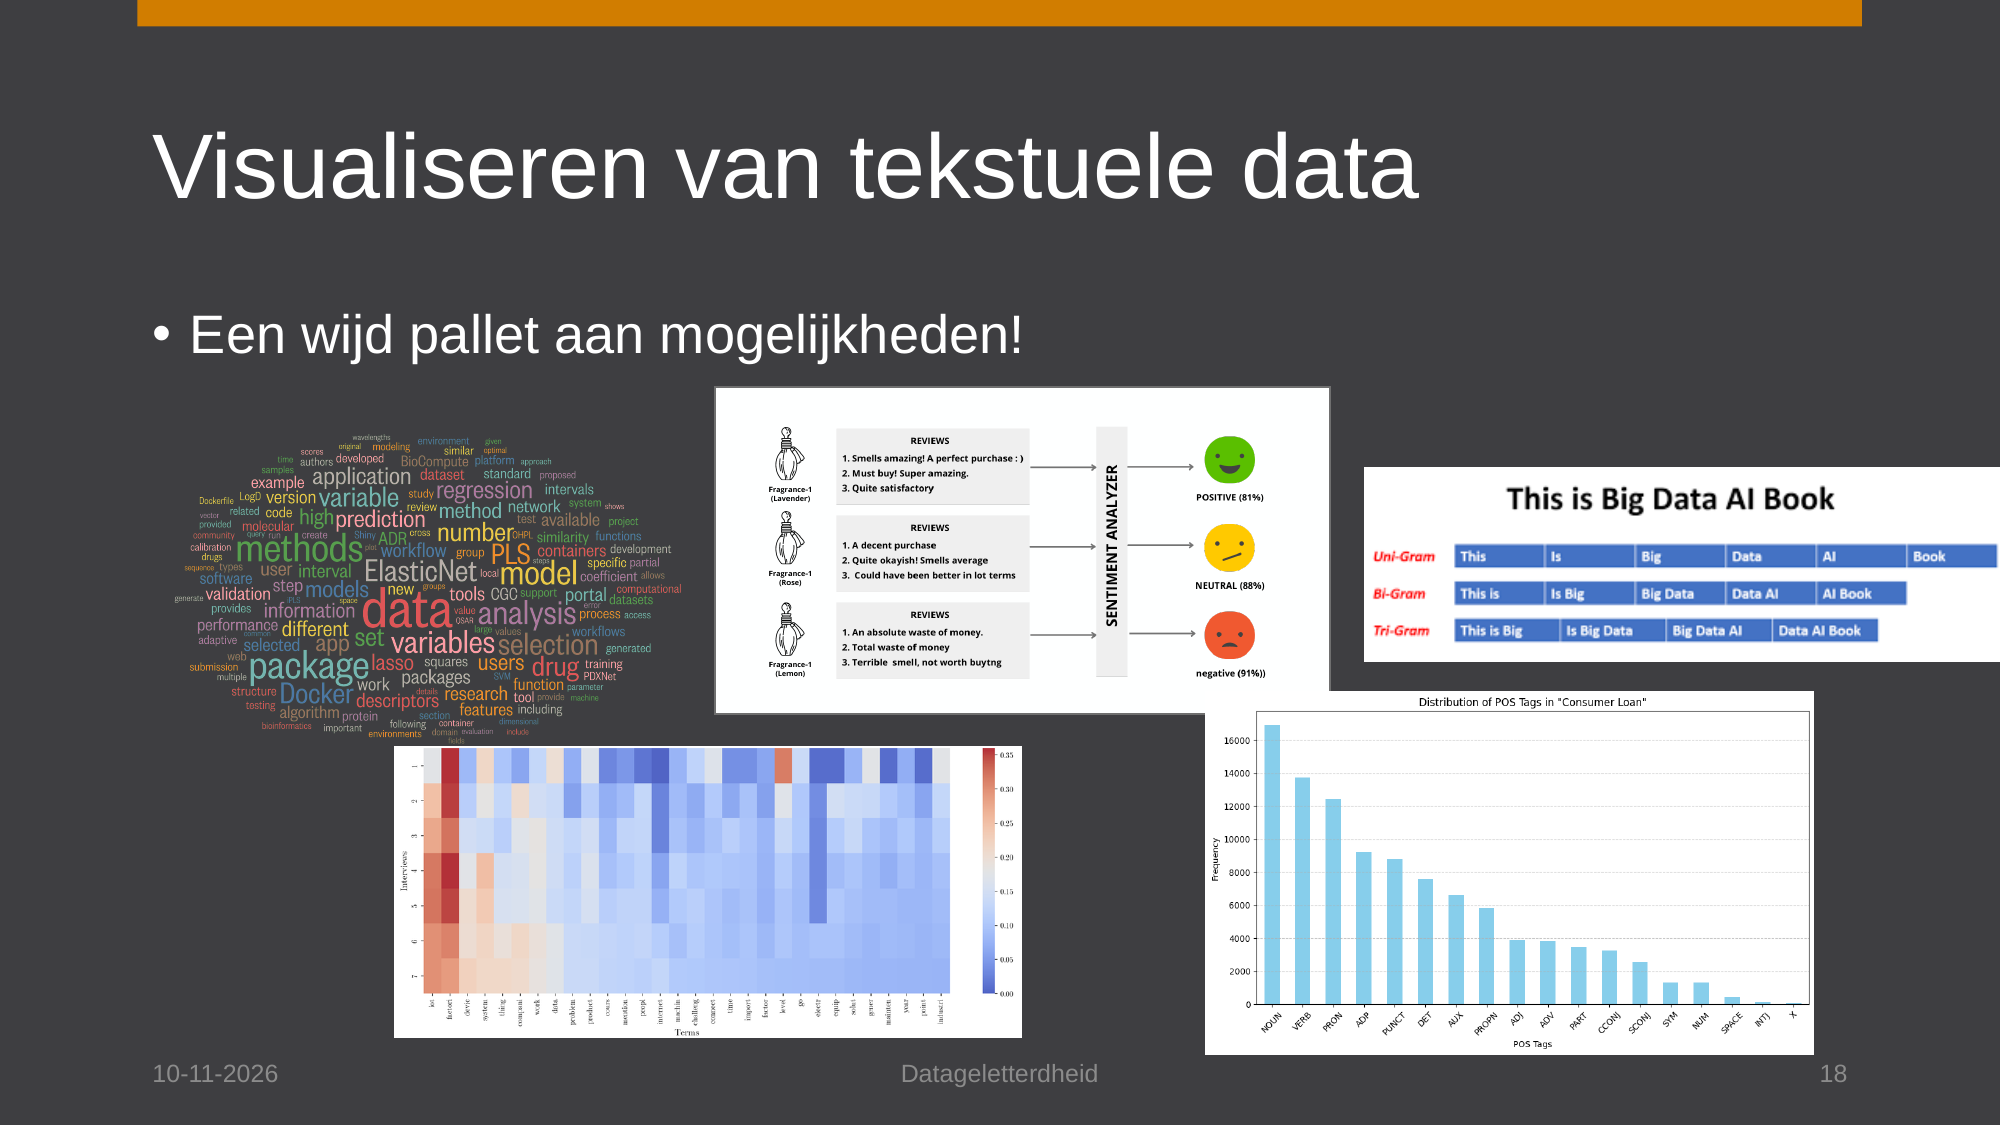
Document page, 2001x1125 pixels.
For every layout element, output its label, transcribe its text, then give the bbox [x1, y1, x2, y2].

title Visualiseren van tekstuele data [137, 59, 1863, 278]
picture [1204, 691, 1814, 1055]
slide_number 18 [1412, 1042, 1863, 1103]
list Een wijd pallet aan mogelijkheden! [137, 299, 1974, 807]
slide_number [137, 1042, 588, 1103]
picture [394, 746, 1022, 1038]
picture [752, 419, 1292, 687]
picture [174, 434, 681, 744]
picture [1364, 467, 2000, 662]
footer Datageletterdheid [662, 1042, 1338, 1103]
